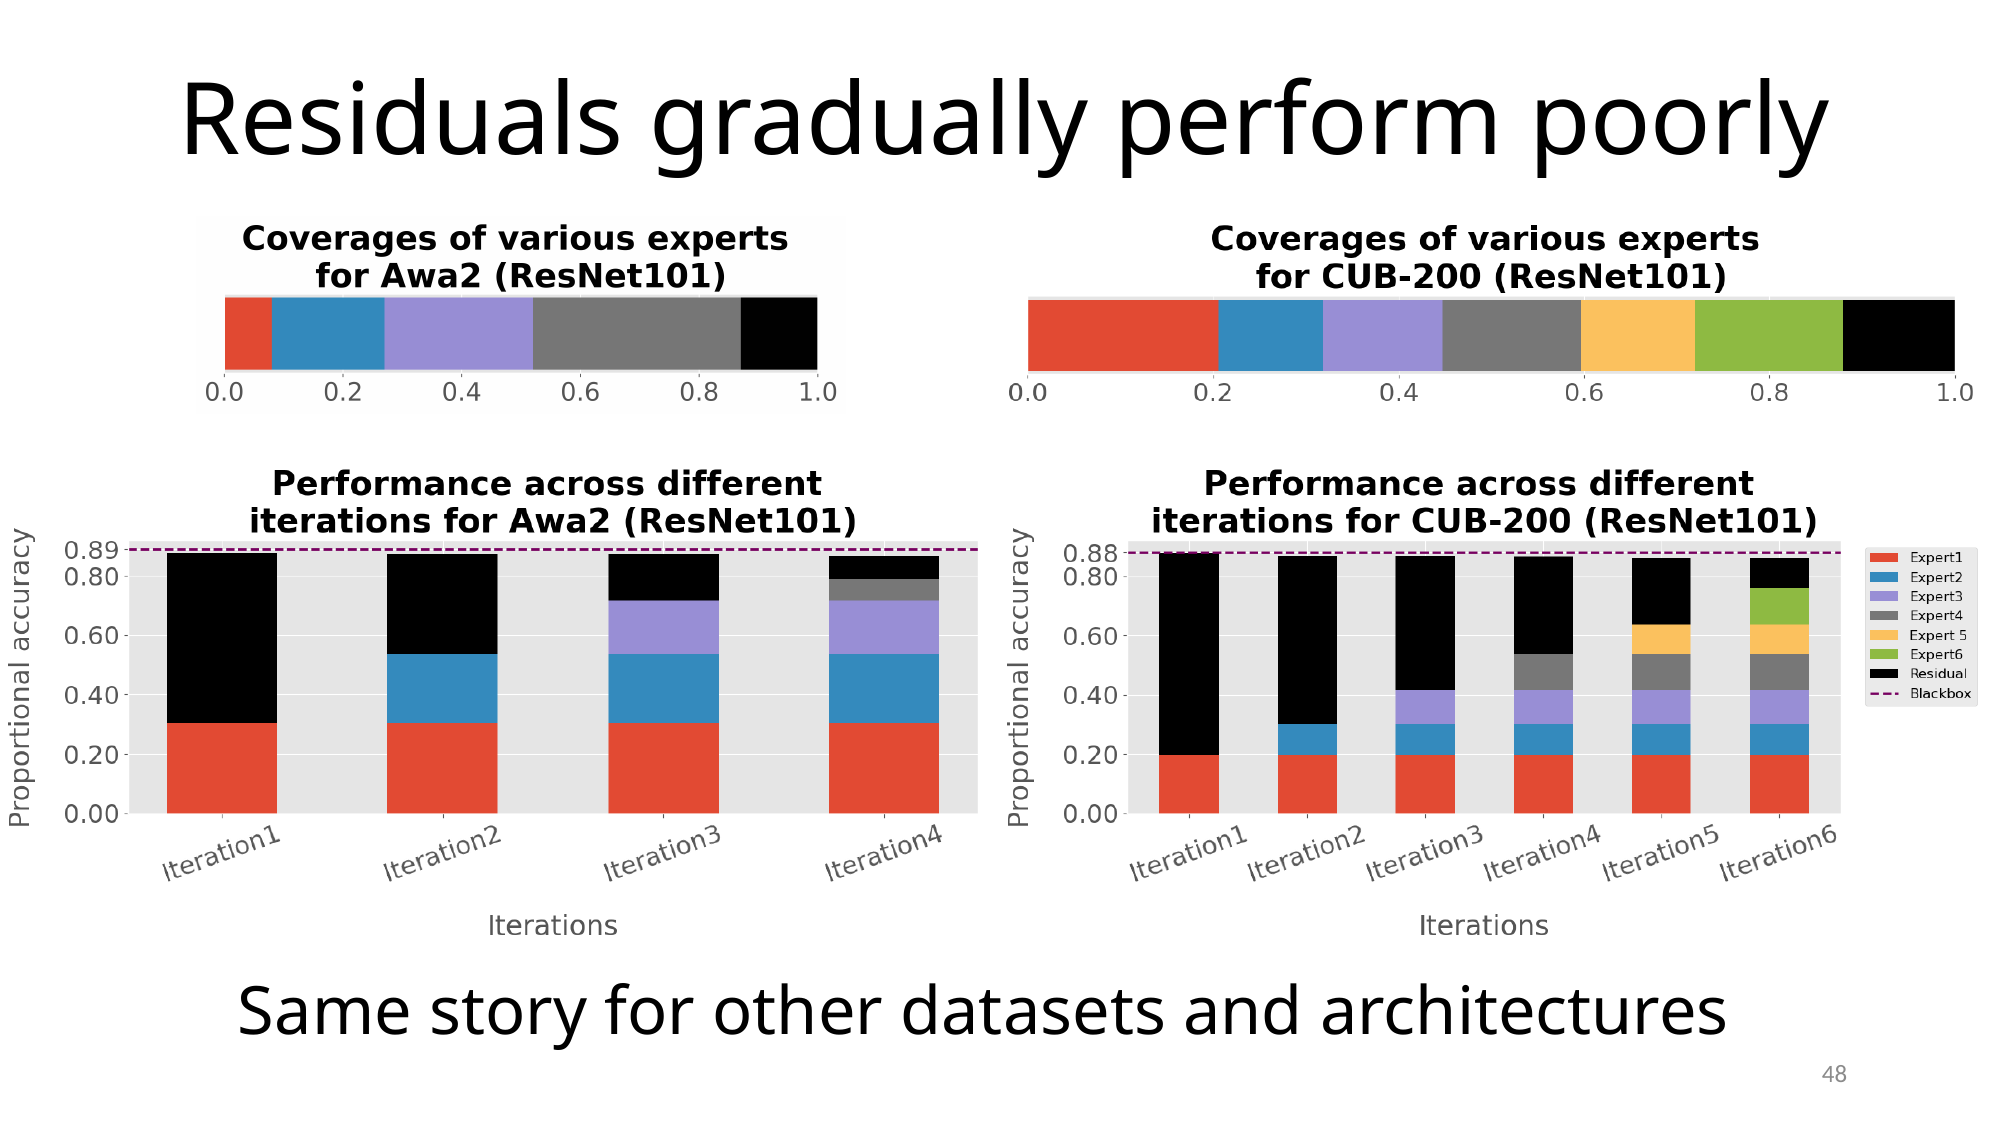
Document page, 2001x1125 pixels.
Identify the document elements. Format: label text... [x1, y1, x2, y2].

text_box Residuals gradually perform poorly [163, 47, 1871, 183]
slide_number 48 [1412, 1042, 1863, 1103]
picture [0, 460, 985, 949]
picture [999, 460, 1985, 949]
picture [999, 216, 1982, 414]
picture [196, 216, 846, 414]
text_box Same story for other datasets and architectures [223, 960, 1746, 1056]
